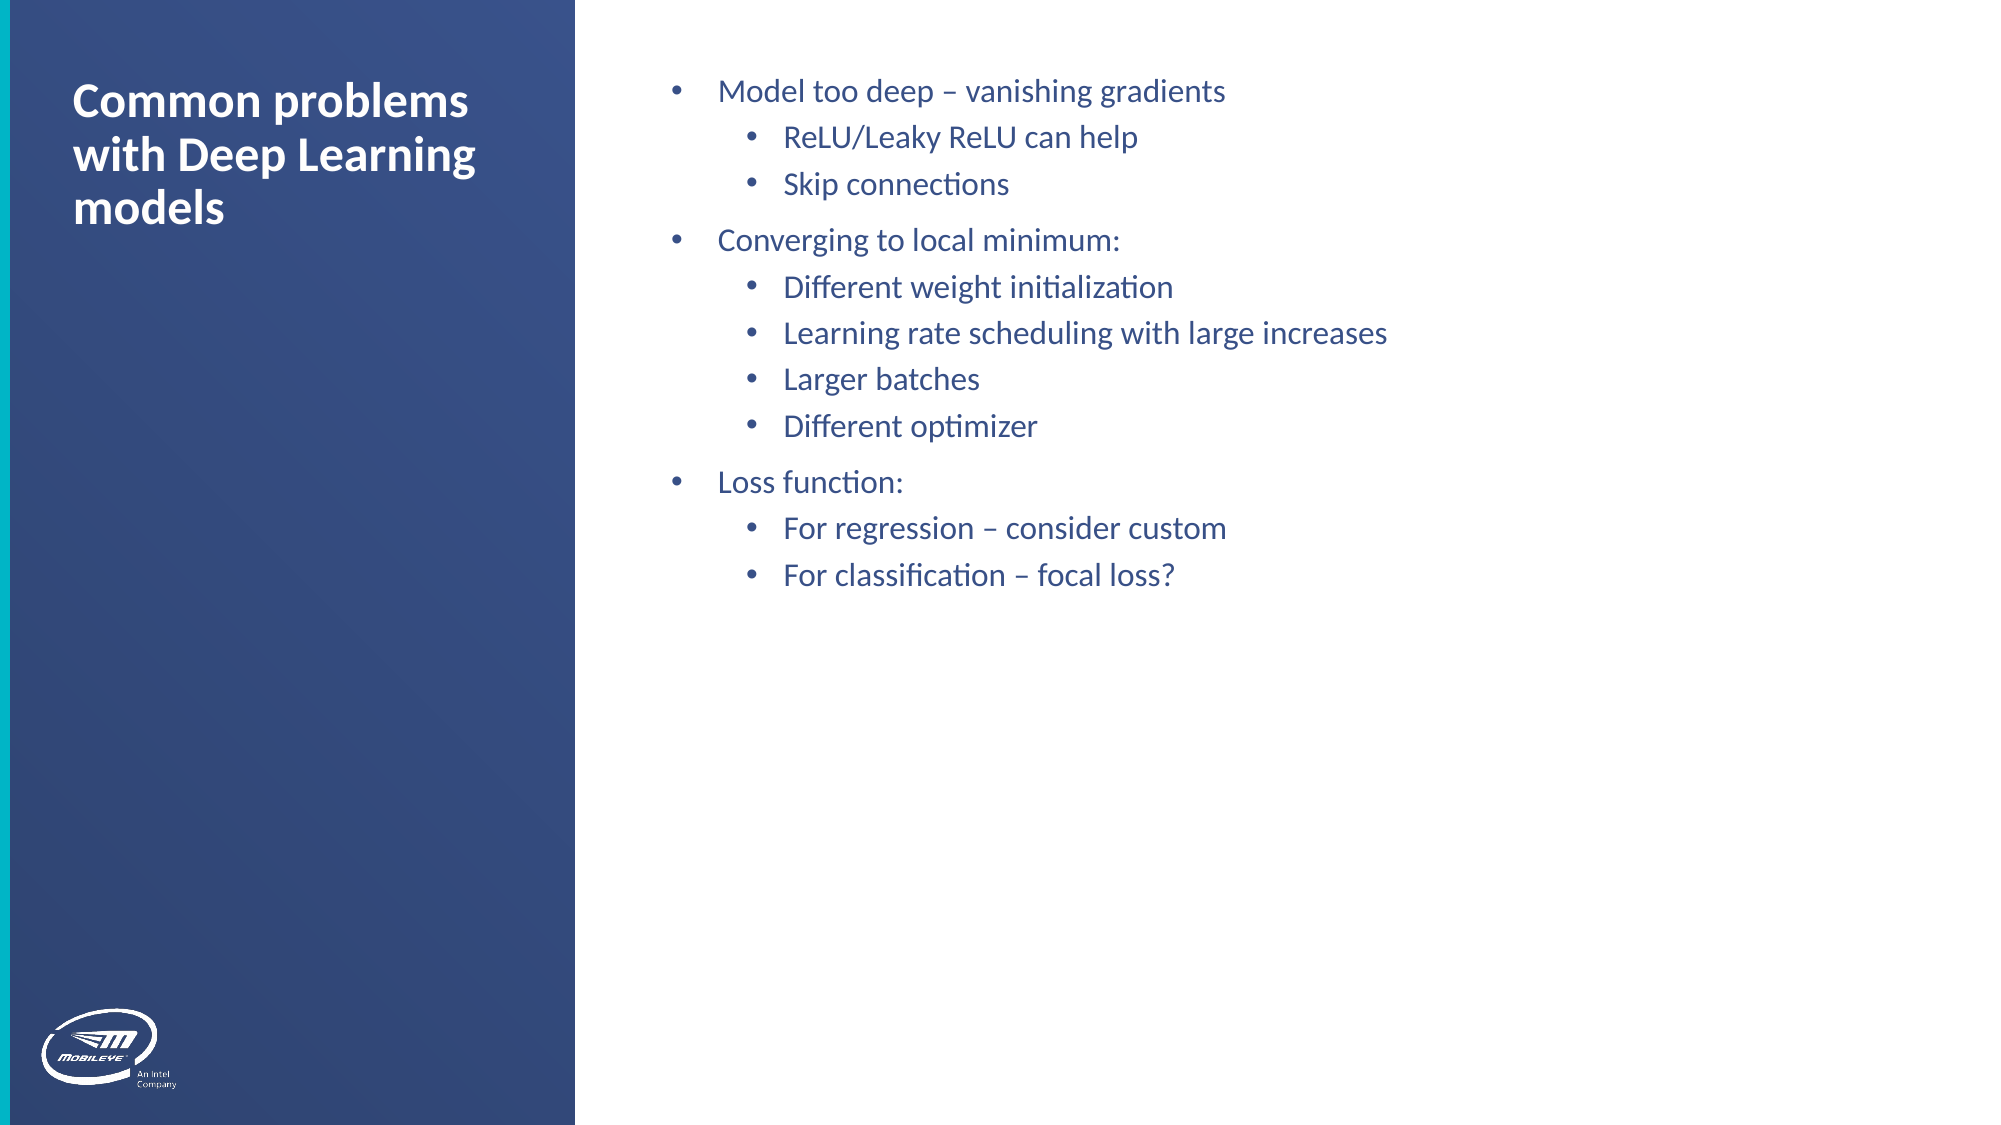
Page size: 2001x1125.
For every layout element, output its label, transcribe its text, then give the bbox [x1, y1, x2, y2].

list Model too deep – vanishing gradients ReLU/Leaky ReLU can help Skip connections Converging to local minimum: Different weight initialization Learning rate scheduling with large increases Larger batches Different optimizer Loss function: For regression – consider custom For classification – focal loss? [656, 66, 1894, 1065]
list Common problems with Deep Learning models [58, 66, 497, 375]
